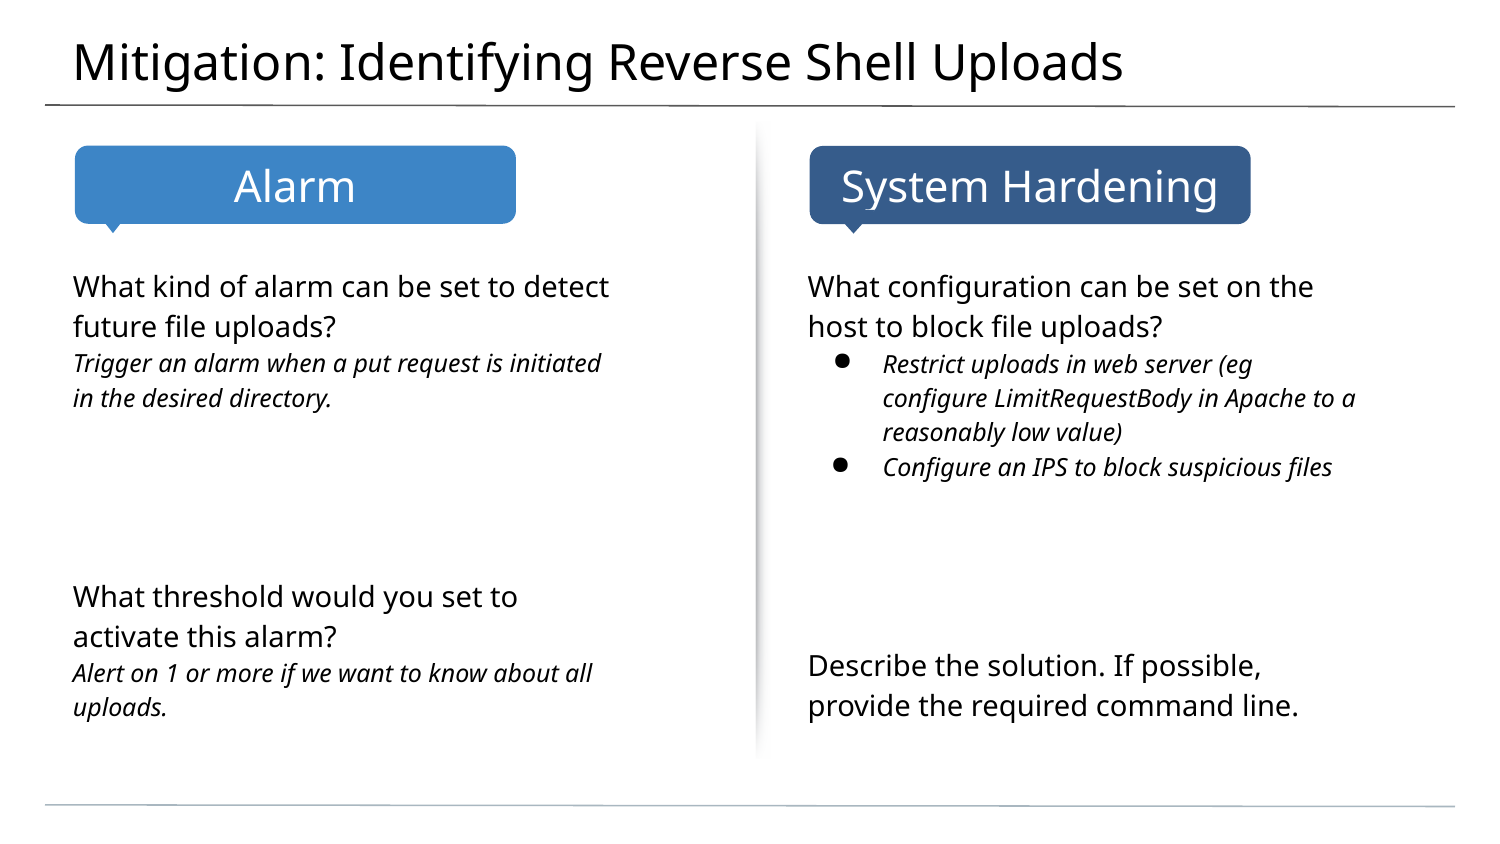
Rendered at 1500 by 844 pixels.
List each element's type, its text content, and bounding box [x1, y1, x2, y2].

subtitle What kind of alarm can be set to detect future file uploads? Trigger an alarm when a put request is initiated in the desired directory. What threshold would you set to activate this alarm? Alert on 1 or more if we want to know about all uploads. [0, 262, 704, 805]
title Mitigation: Identifying Reverse Shell Uploads [0, 0, 1500, 88]
picture [703, 107, 839, 782]
subtitle What configuration can be set on the host to block file uploads? Restrict uploads in web server (eg configure LimitRequestBody in Apache to a reasonably low value) Configure an IPS to block suspicious files Describe the solution. If possible, provide the required command line. [732, 263, 1438, 805]
